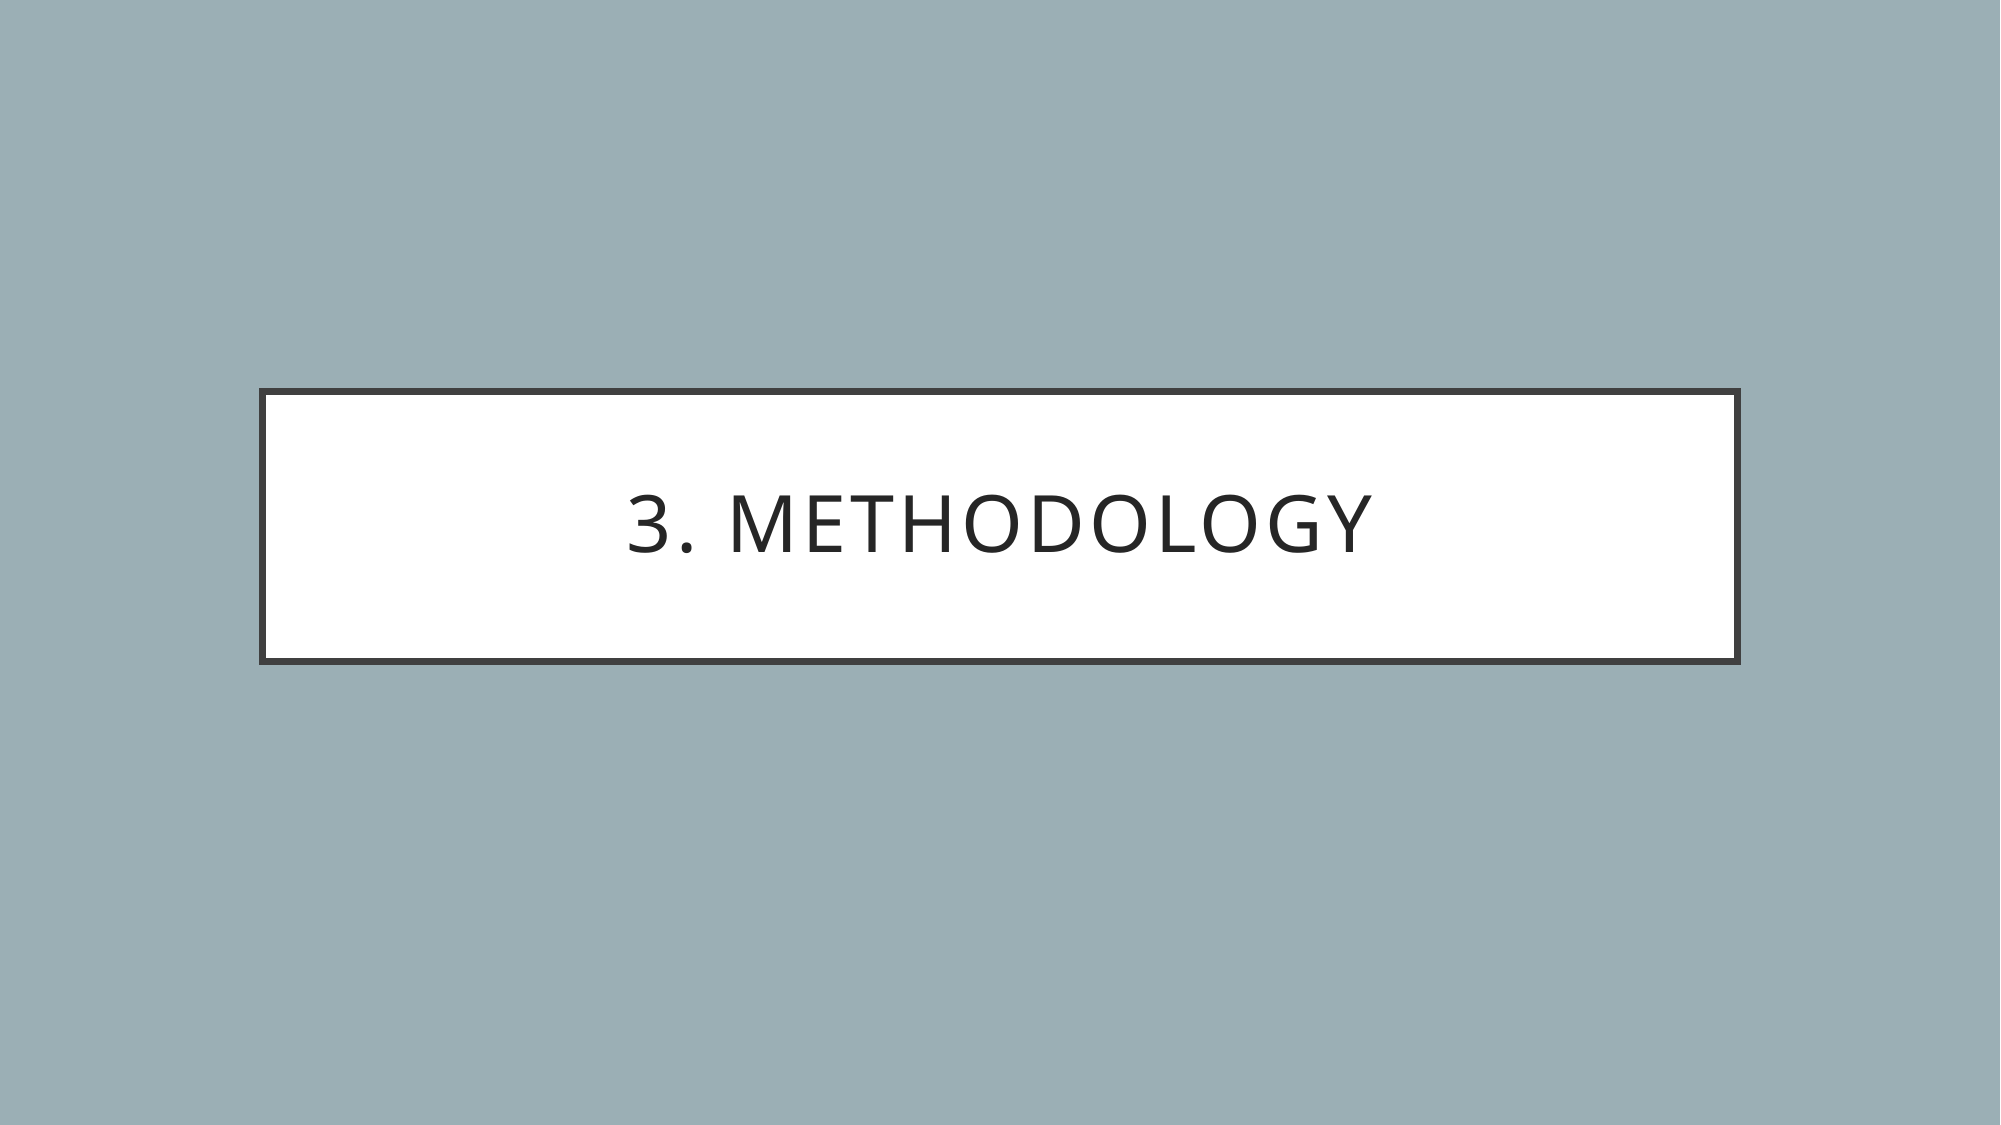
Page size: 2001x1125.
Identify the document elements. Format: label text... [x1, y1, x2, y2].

title 3. Methodology [259, 388, 1741, 665]
